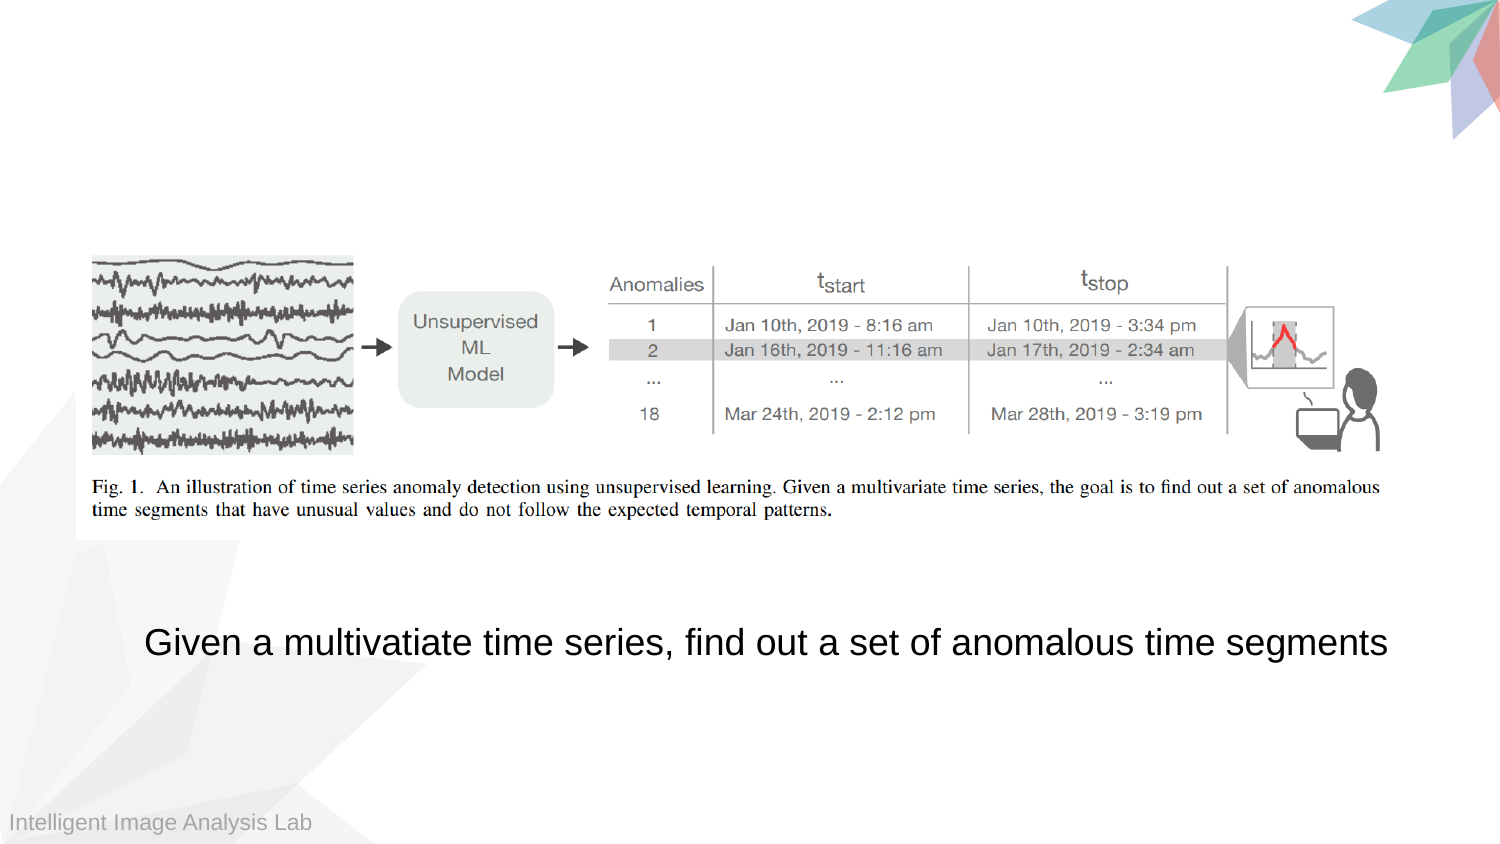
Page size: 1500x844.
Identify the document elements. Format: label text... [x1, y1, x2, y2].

text_box Given a multivatiate time series, find out a set of anomalous time segments [129, 610, 1404, 671]
picture [0, 0, 1500, 844]
